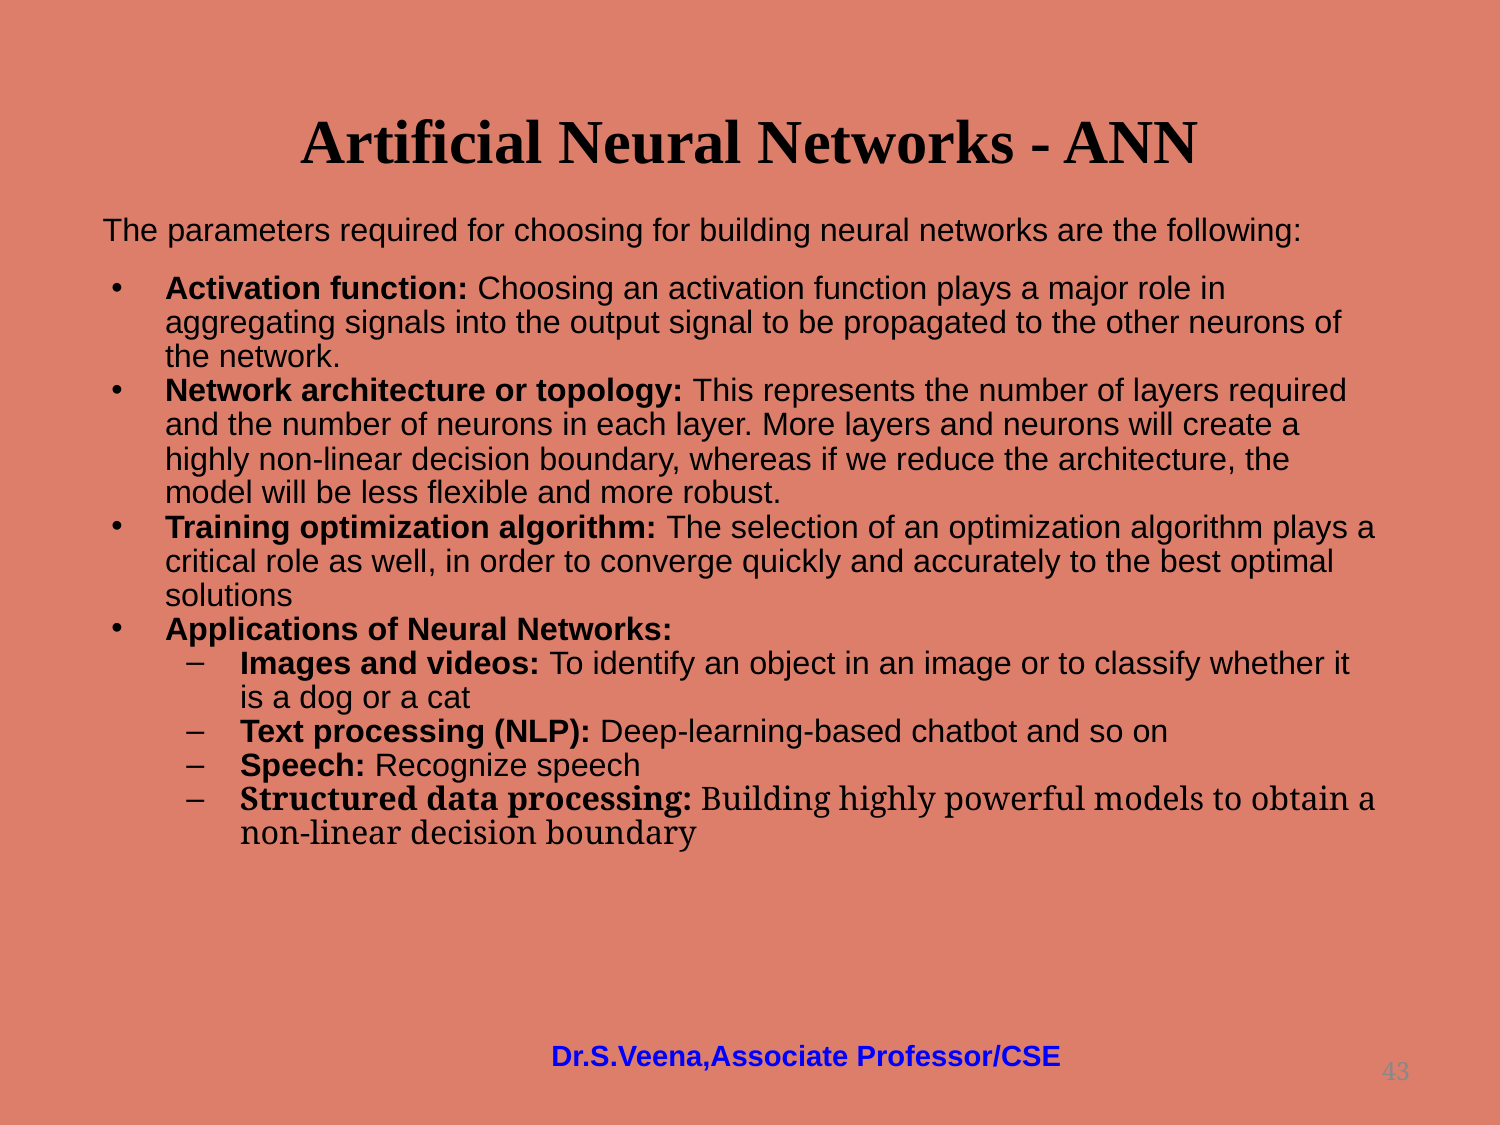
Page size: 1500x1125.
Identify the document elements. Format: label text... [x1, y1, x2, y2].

list The parameters required for choosing for building neural networks are the following: Activation function: Choosing an activation function plays a major role in aggregating signals into the output signal to be propagated to the other neurons of the network. Network architecture or topology: This represents the number of layers required and the number of neurons in each layer. More layers and neurons will create a highly non-linear decision boundary, whereas if we reduce the architecture, the model will be less flexible and more robust. Training optimization algorithm: The selection of an optimization algorithm plays a critical role as well, in order to converge quickly and accurately to the best optimal solutions Applications of Neural Networks: Images and videos: To identify an object in an image or to classify whether it is a dog or a cat Text processing (NLP): Deep-learning-based chatbot and so on Speech: Recognize speech Structured data processing: Building highly powerful models to obtain a non-linear decision boundary [75, 195, 1425, 993]
footer Dr.S.Veena,Associate Professor/CSE [512, 1042, 1101, 1103]
slide_number ‹#› [1101, 1042, 1425, 1103]
title Artificial Neural Networks - ANN [75, 45, 1425, 195]
